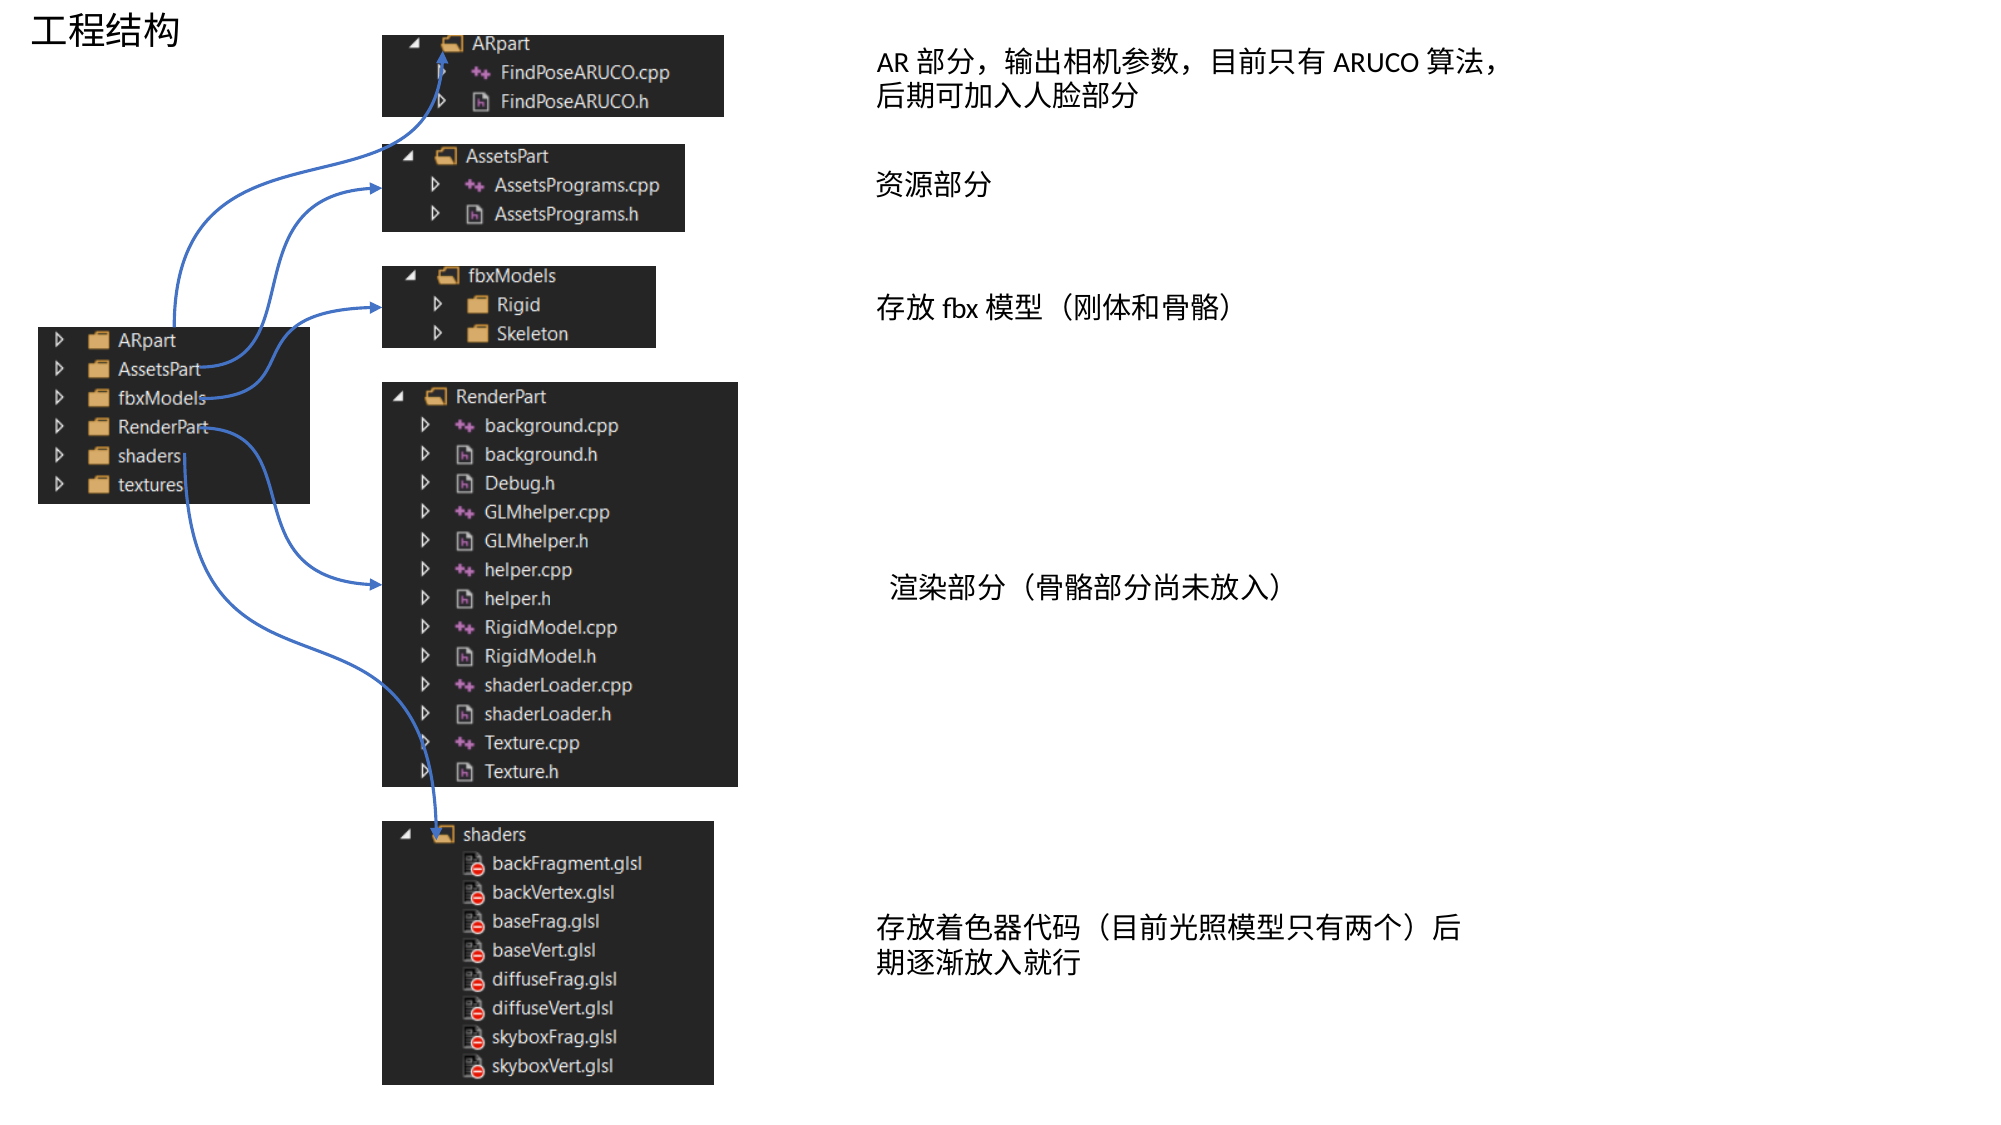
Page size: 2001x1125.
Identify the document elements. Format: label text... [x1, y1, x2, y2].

text_box AR部分，输出相机参数，目前只有ARUCO算法，后期可加入人脸部分 [862, 35, 1506, 121]
text_box 存放fbx模型（刚体和骨骼） [862, 282, 1506, 332]
picture [382, 382, 738, 787]
text_box 资源部分 [860, 158, 1505, 209]
picture [38, 327, 310, 504]
text_box 渲染部分（骨骼部分尚未放入） [874, 562, 1519, 613]
picture [382, 821, 714, 1085]
text_box 工程结构 [16, 0, 213, 60]
picture [382, 35, 724, 117]
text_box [199, 427, 383, 520]
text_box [199, 188, 383, 307]
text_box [116, 520, 505, 773]
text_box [199, 307, 383, 399]
text_box 存放着色器代码（目前光照模型只有两个）后期逐渐放入就行 [862, 902, 1506, 987]
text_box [170, 54, 447, 324]
picture [447, 144, 685, 232]
picture [383, 266, 656, 348]
